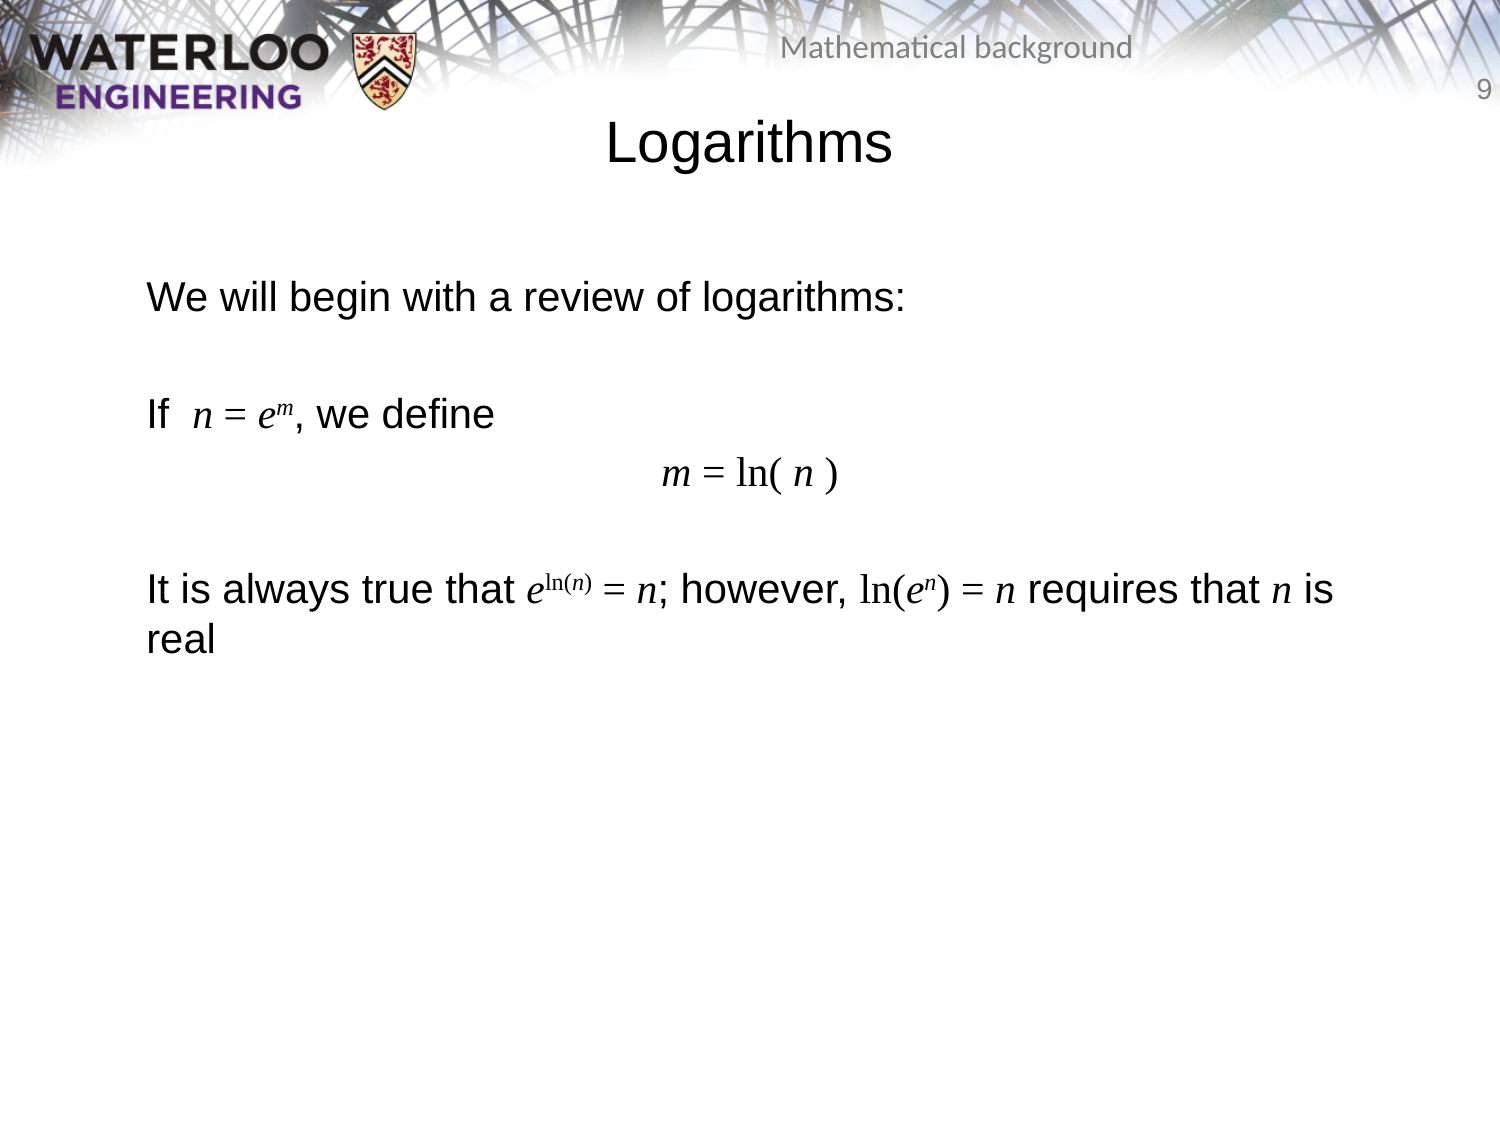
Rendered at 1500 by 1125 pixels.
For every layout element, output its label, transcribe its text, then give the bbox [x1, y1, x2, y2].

picture [0, 0, 1500, 1125]
list We will begin with a review of logarithms: If n = em, we define m = ln( n ) It is always true that eln(n) = n; however, ln(en) = n requires that n is real [74, 262, 1426, 1006]
title Logarithms [74, 44, 1426, 233]
